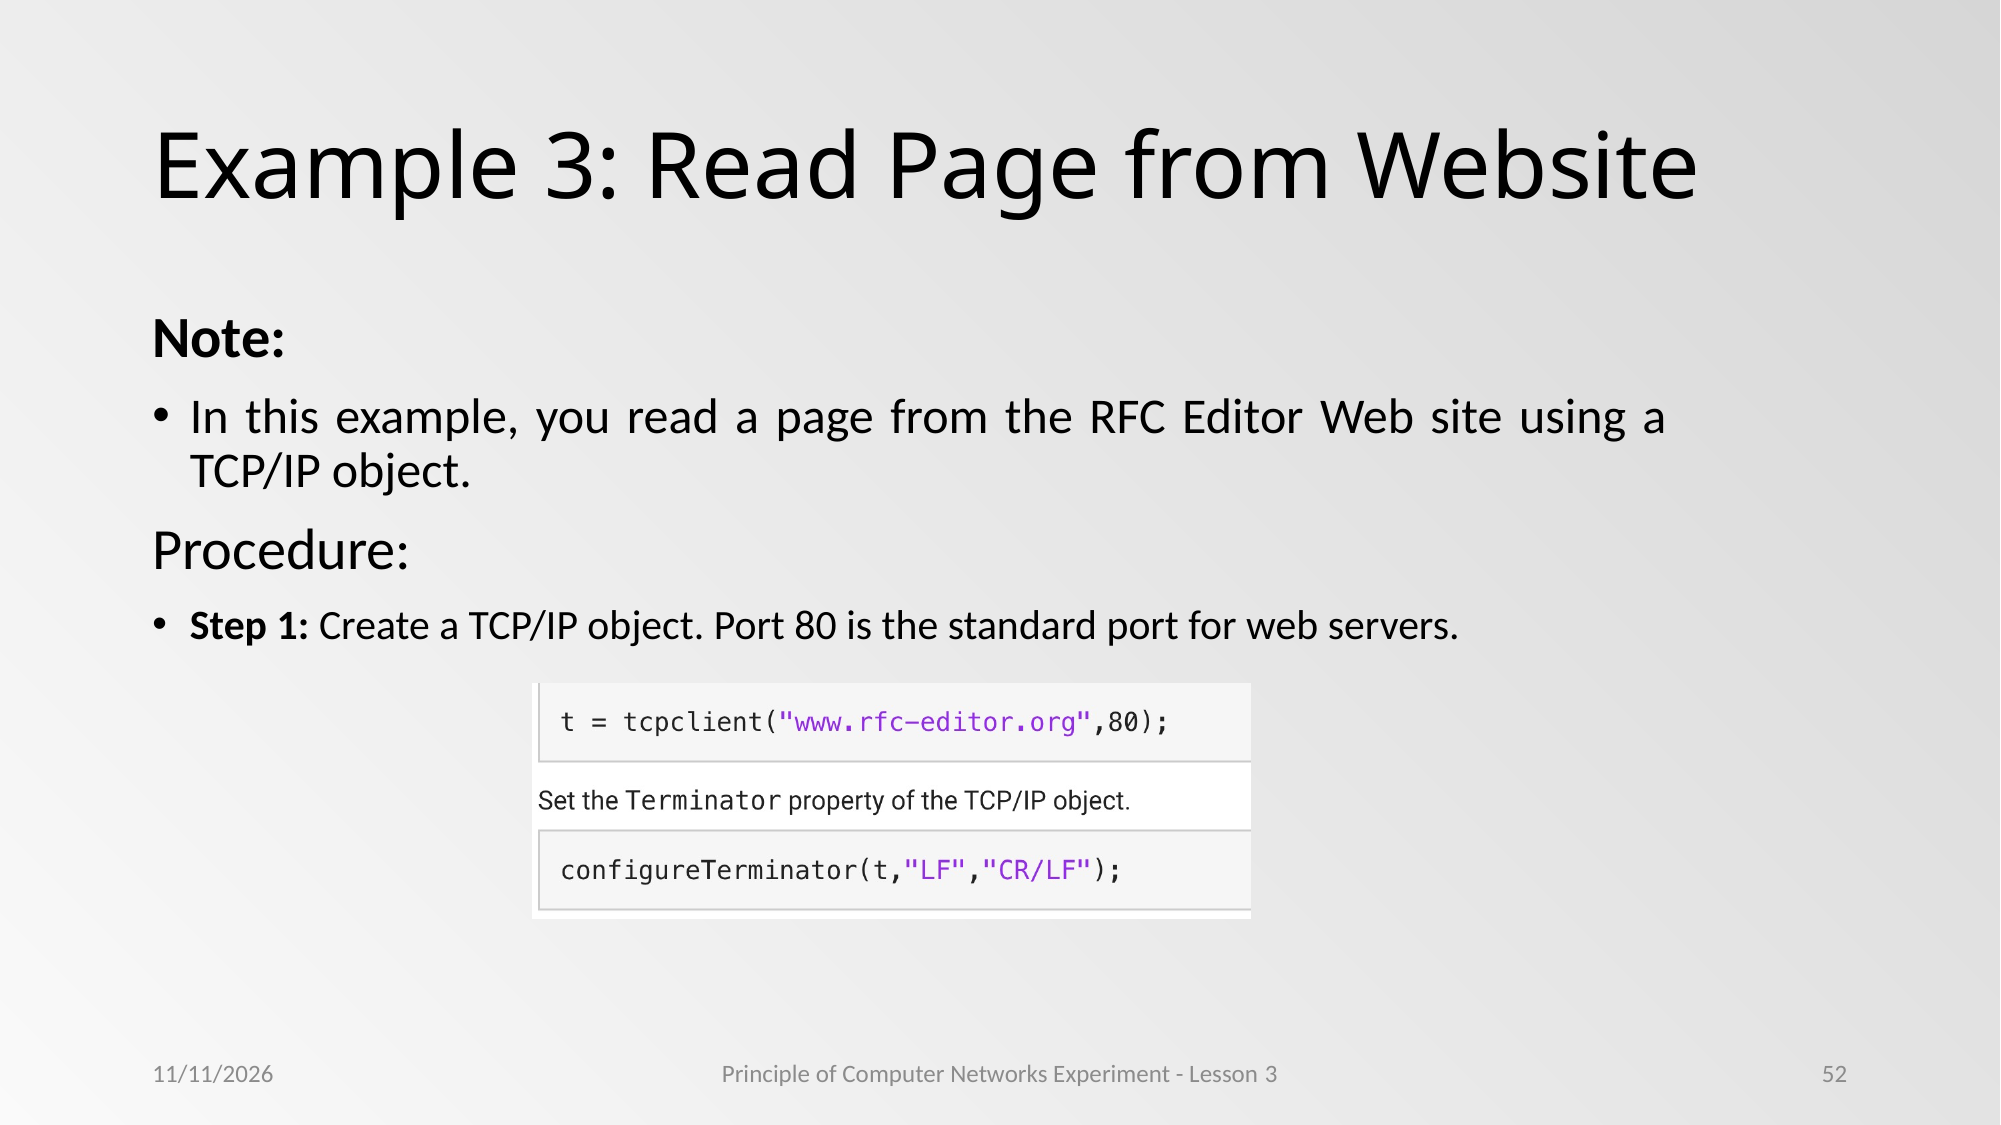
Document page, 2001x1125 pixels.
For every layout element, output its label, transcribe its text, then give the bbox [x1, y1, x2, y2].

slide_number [137, 1042, 588, 1103]
title Example 3: Read Page from Website [137, 59, 1863, 278]
picture [532, 683, 1251, 919]
slide_number 52 [1412, 1042, 1863, 1103]
footer Principle of Computer Networks Experiment - Lesson 3 [662, 1042, 1338, 1103]
list Note: In this example, you read a page from the RFC Editor Web site using a TCP/IP object. Procedure: Step 1: Create a TCP/IP object. Port 80 is the standard port for web servers. [137, 299, 1683, 1043]
